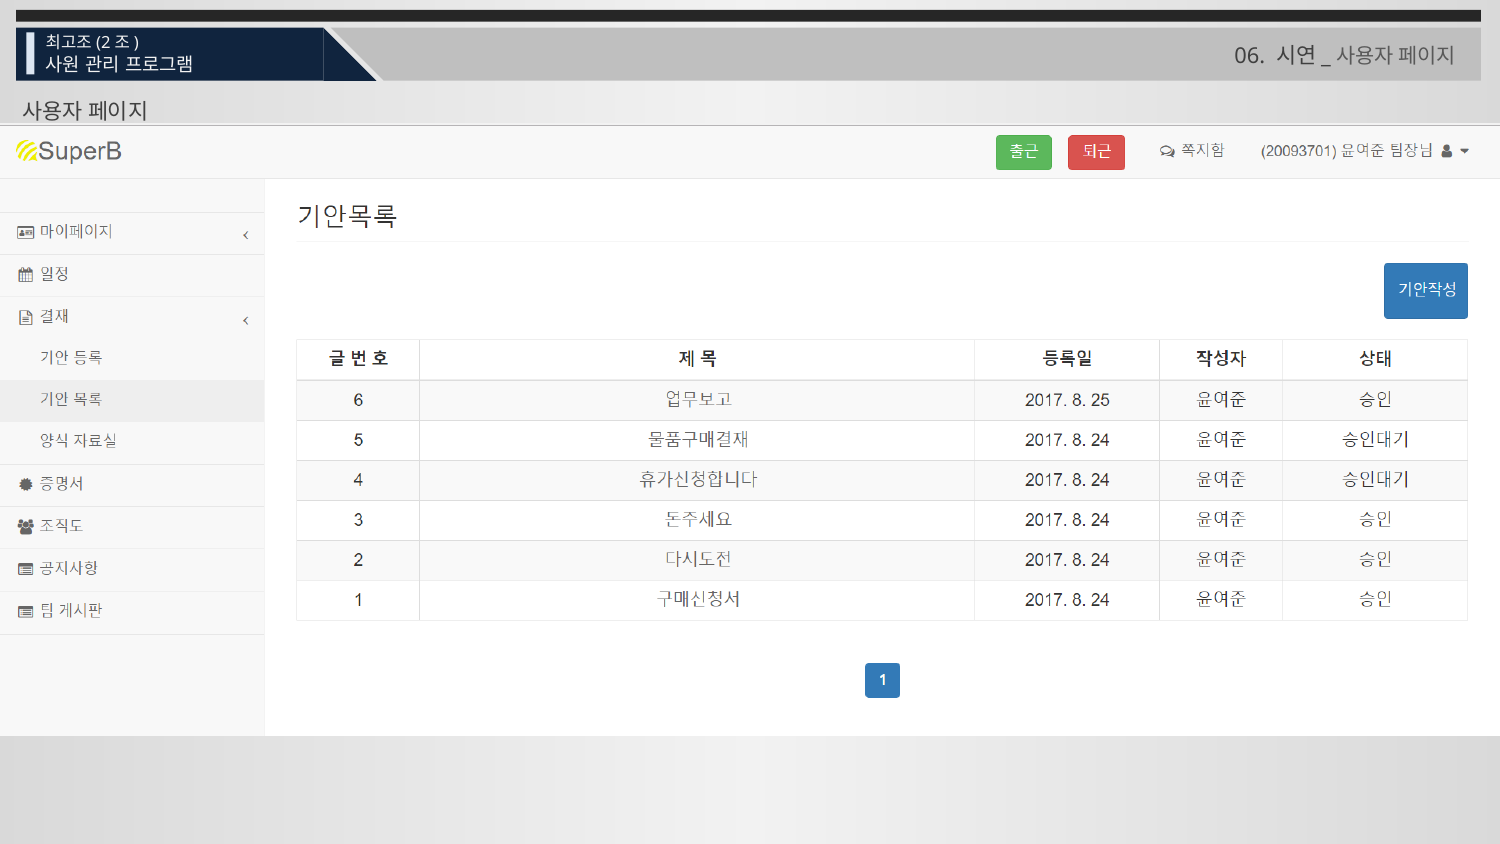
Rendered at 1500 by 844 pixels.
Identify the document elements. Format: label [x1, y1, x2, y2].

picture [0, 123, 1500, 736]
text_box [7, 8, 1483, 123]
